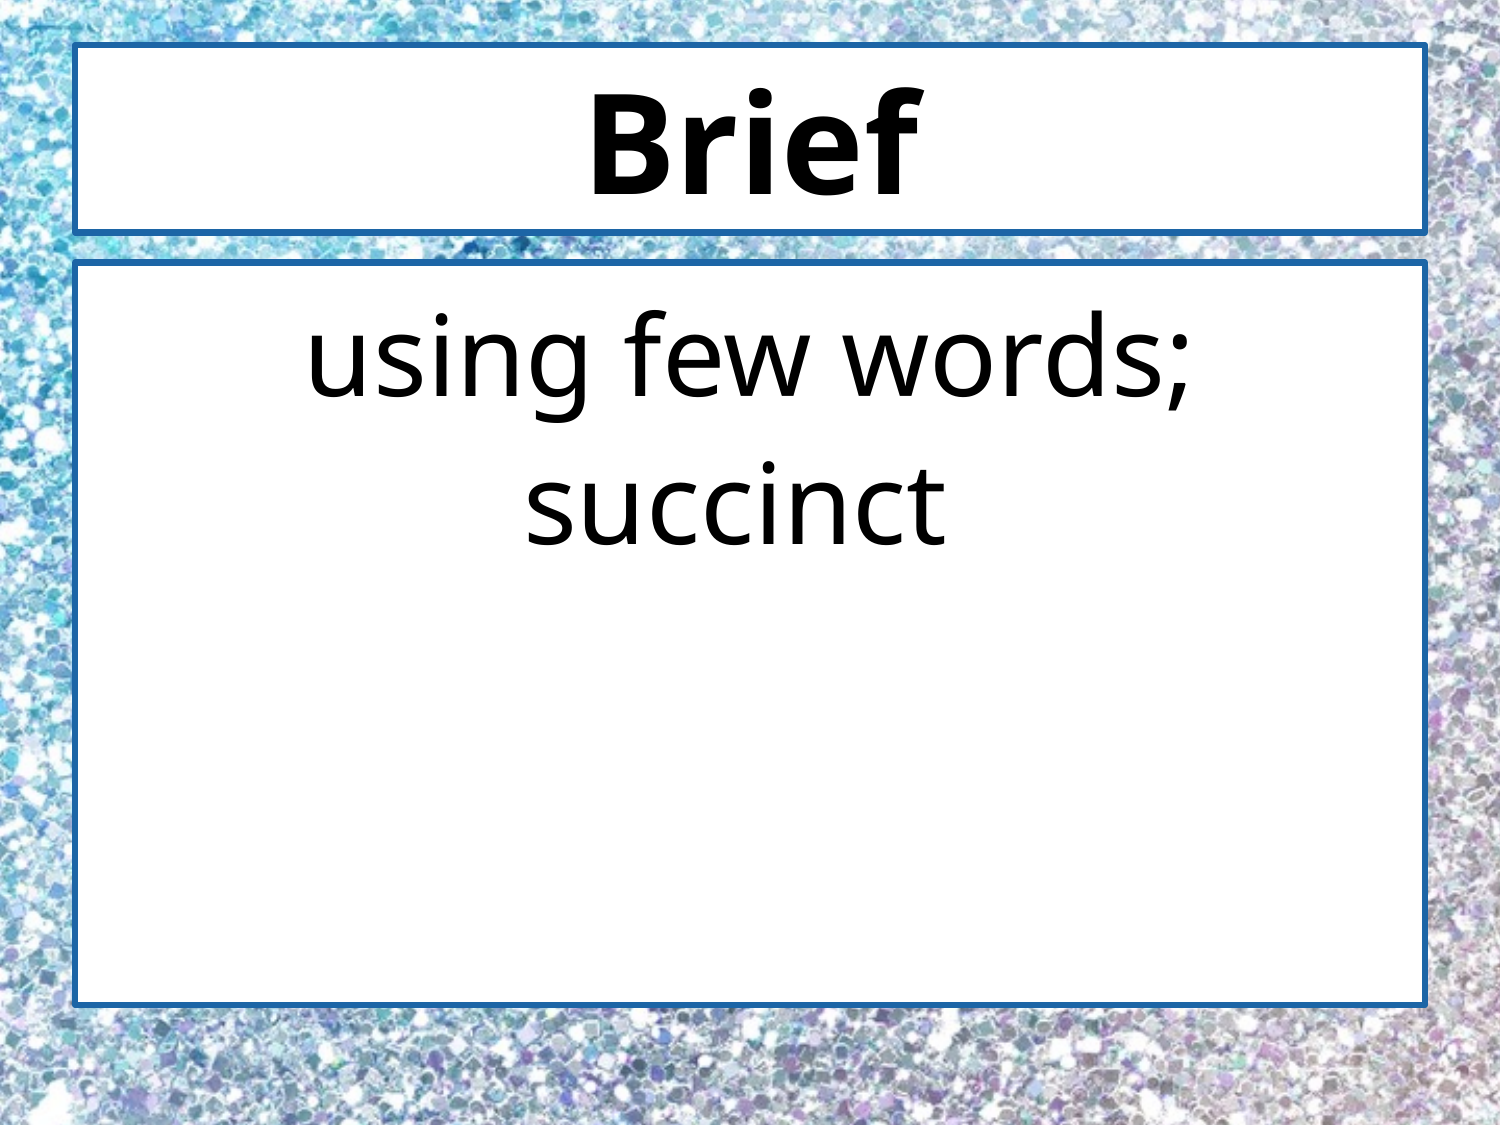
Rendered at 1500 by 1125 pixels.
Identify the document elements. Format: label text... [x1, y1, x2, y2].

title Brief [72, 42, 1428, 236]
picture [0, 0, 1500, 1125]
list using few words; succinct [72, 259, 1428, 1008]
